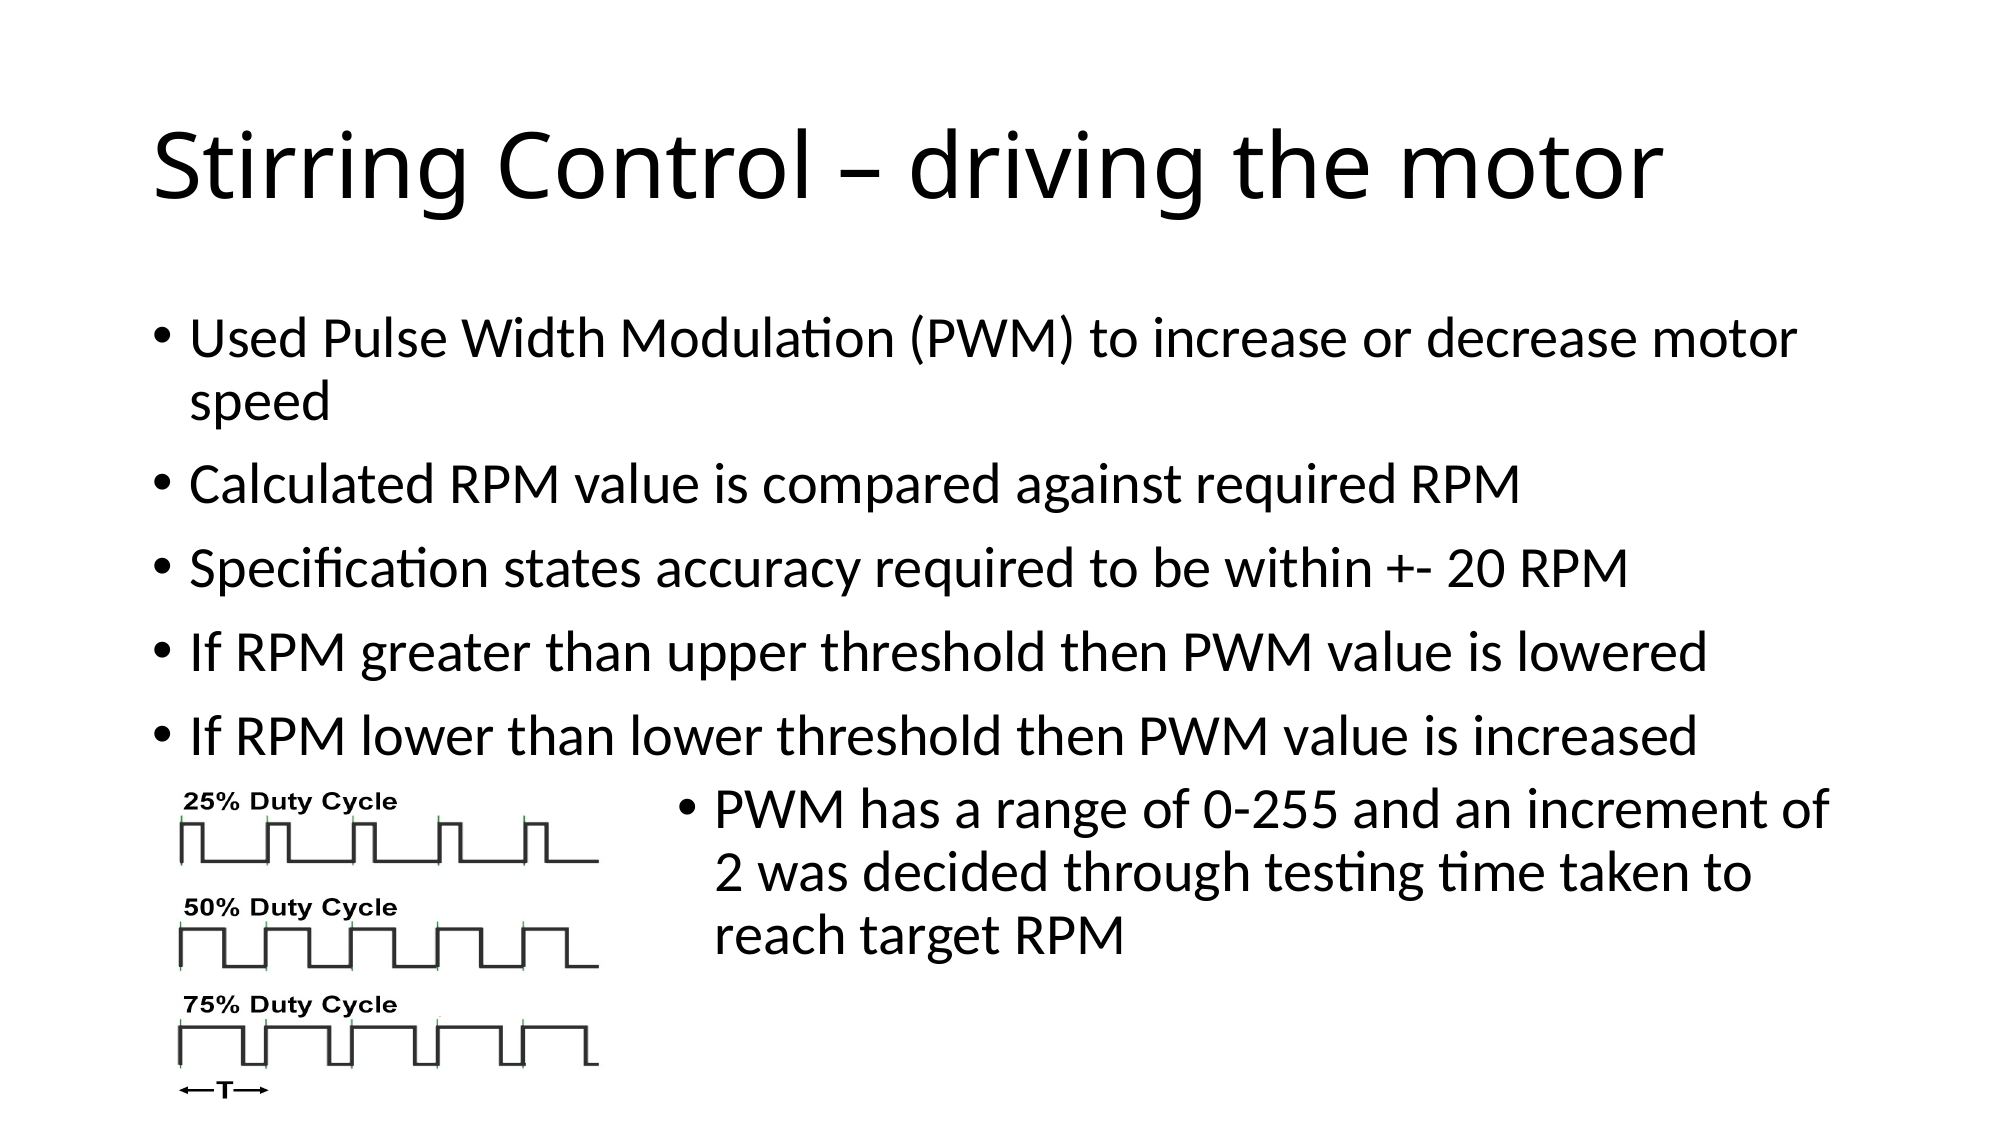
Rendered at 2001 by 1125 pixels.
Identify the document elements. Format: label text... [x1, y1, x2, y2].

picture [137, 767, 638, 1125]
list Used Pulse Width Modulation (PWM) to increase or decrease motor speed Calculated RPM value is compared against required RPM Specification states accuracy required to be within +- 20 RPM If RPM greater than upper threshold then PWM value is lowered If RPM lower than lower threshold then PWM value is increased PWM has a range of 0-255 and an increment of 2 was decided through testing time taken to reach target RPM [137, 299, 1863, 1014]
title Stirring Control – driving the motor [137, 59, 1863, 278]
